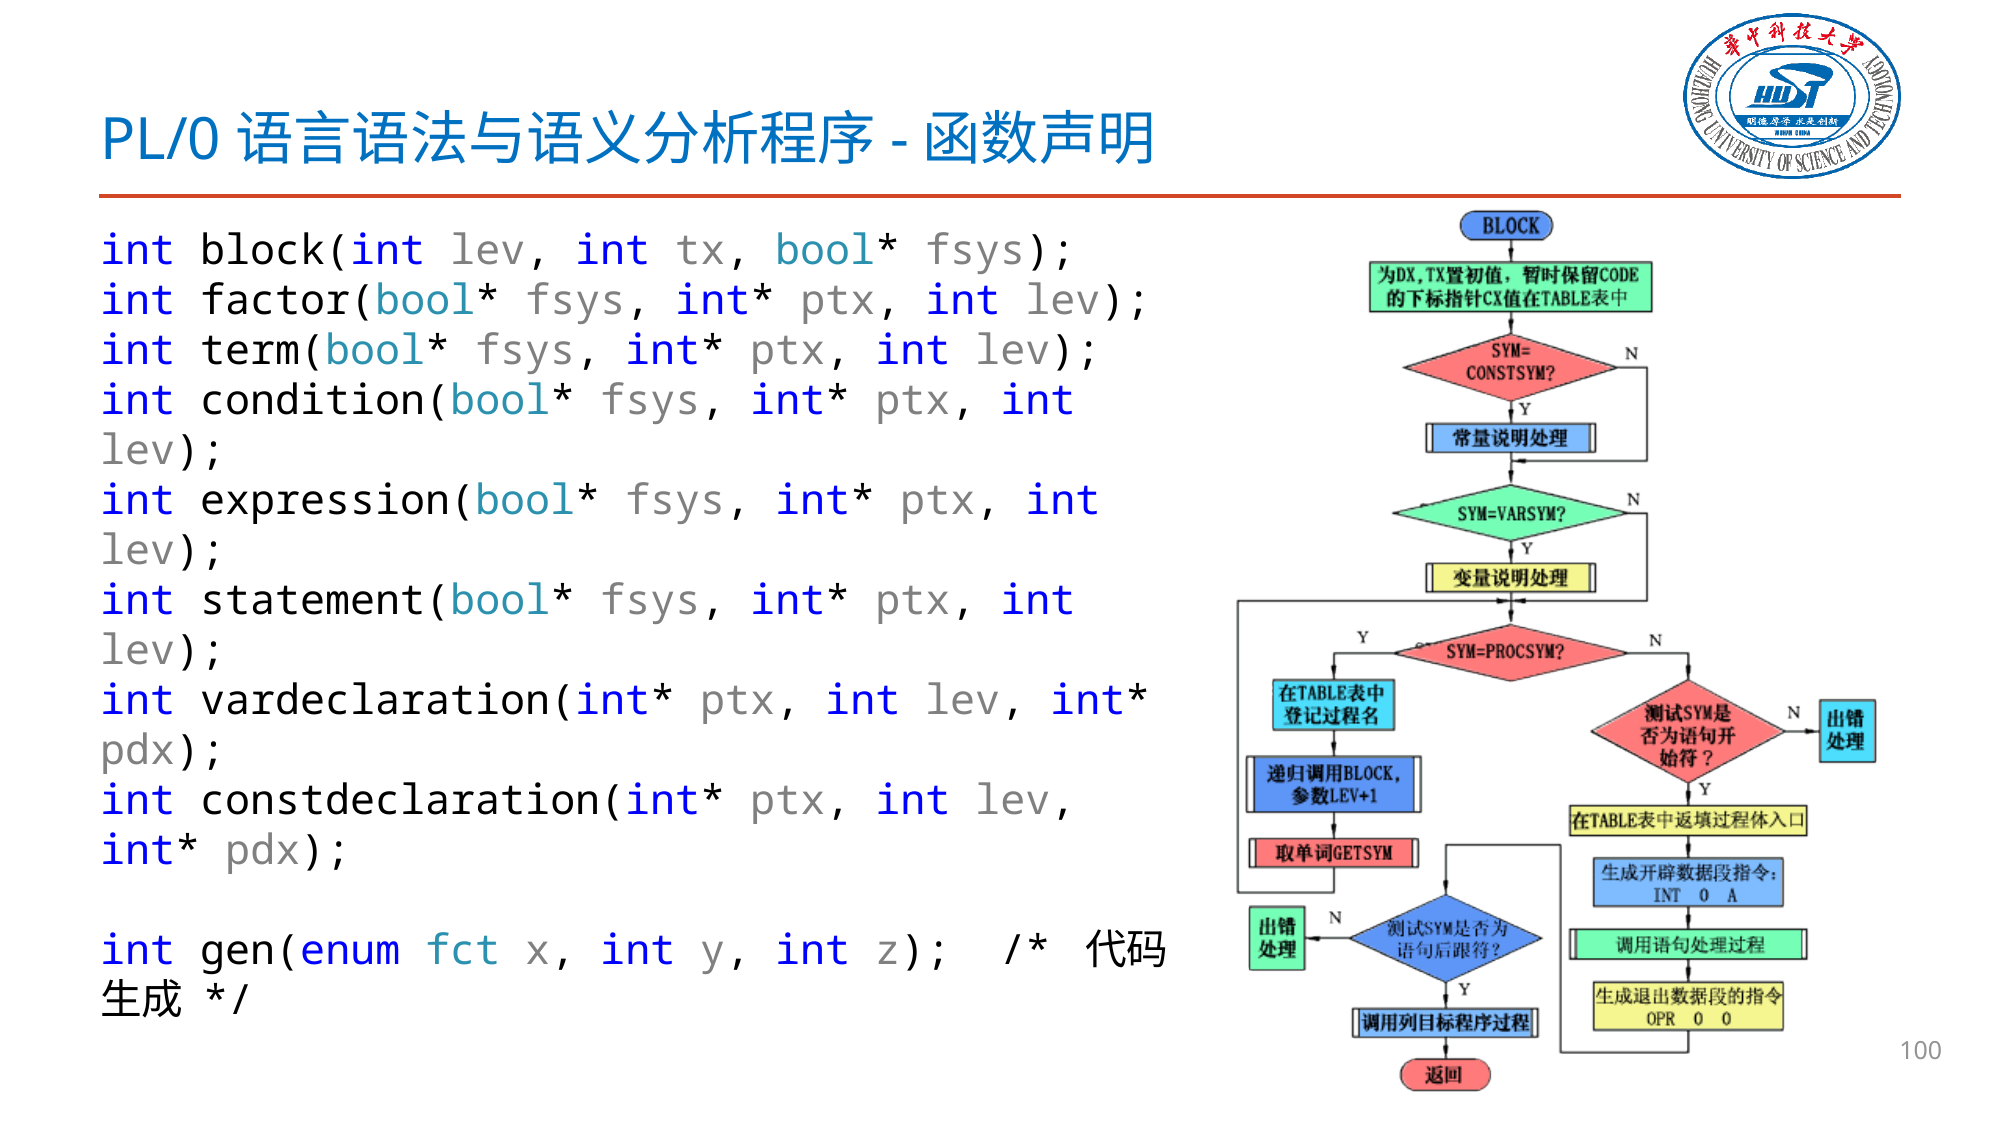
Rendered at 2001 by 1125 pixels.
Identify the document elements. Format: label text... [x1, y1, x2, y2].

picture [1683, 13, 1901, 179]
text_box int block(int lev, int tx, bool* fsys); int factor(bool* fsys, int* ptx, int lev); int term(bool* fsys, int* ptx, int lev); int condition(bool* fsys, int* ptx, int lev); int expression(bool* fsys, int* ptx, int lev); int statement(bool* fsys, int* ptx, int lev); int vardeclaration(int* ptx, int lev, int* pdx); int constdeclaration(int* ptx, int lev, int* pdx); int gen(enum fct x, int y, int z); /* 代码生成 */ [85, 215, 1191, 1125]
picture [1213, 200, 1886, 1104]
title PL/0语言语法与语义分析程序-函数声明 [85, 73, 1214, 179]
slide_number 100 [1886, 1036, 1957, 1097]
